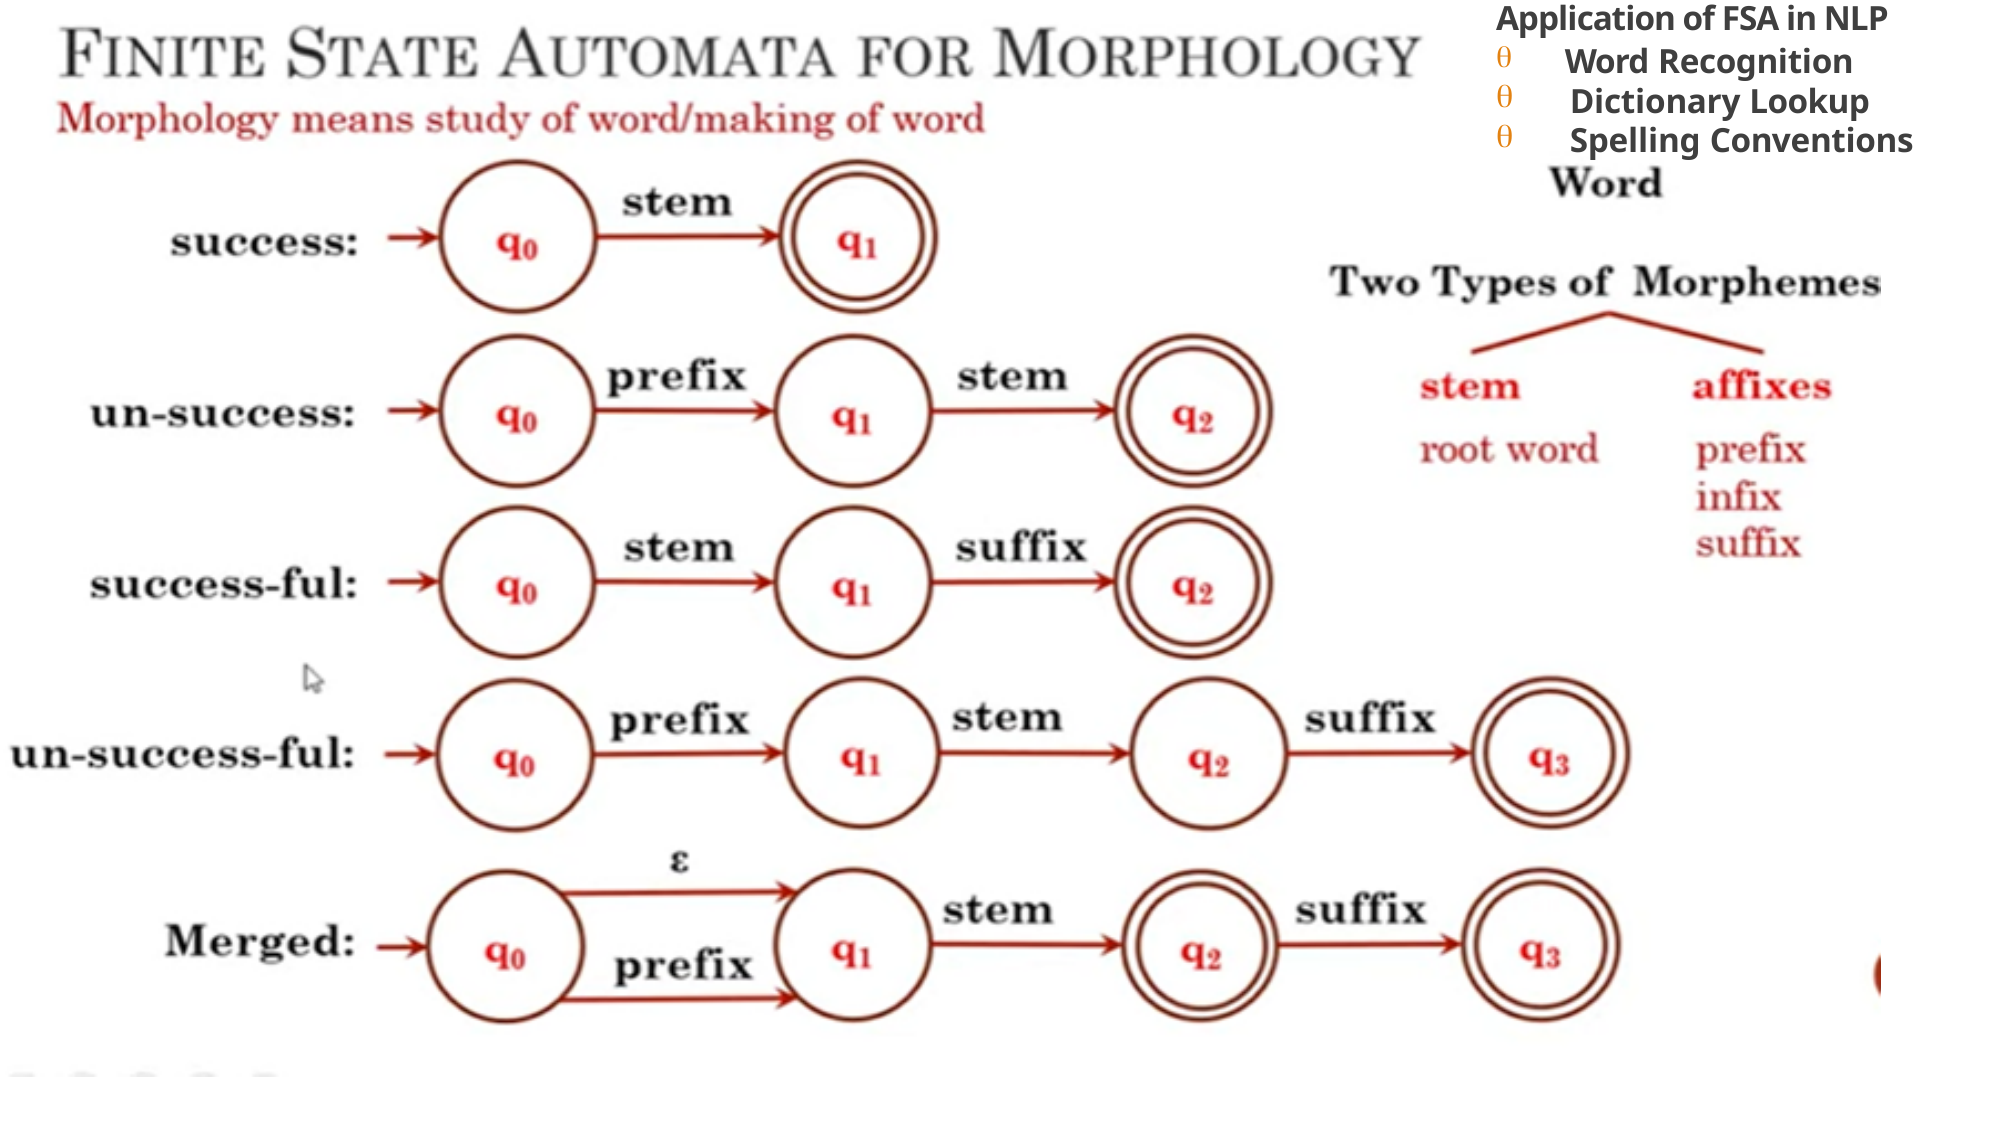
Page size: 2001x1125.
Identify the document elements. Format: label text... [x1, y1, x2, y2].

picture [0, 9, 1881, 1077]
text_box Application of FSA in NLP Word Recognition Dictionary Lookup Spelling Conventions [1484, 0, 2000, 160]
